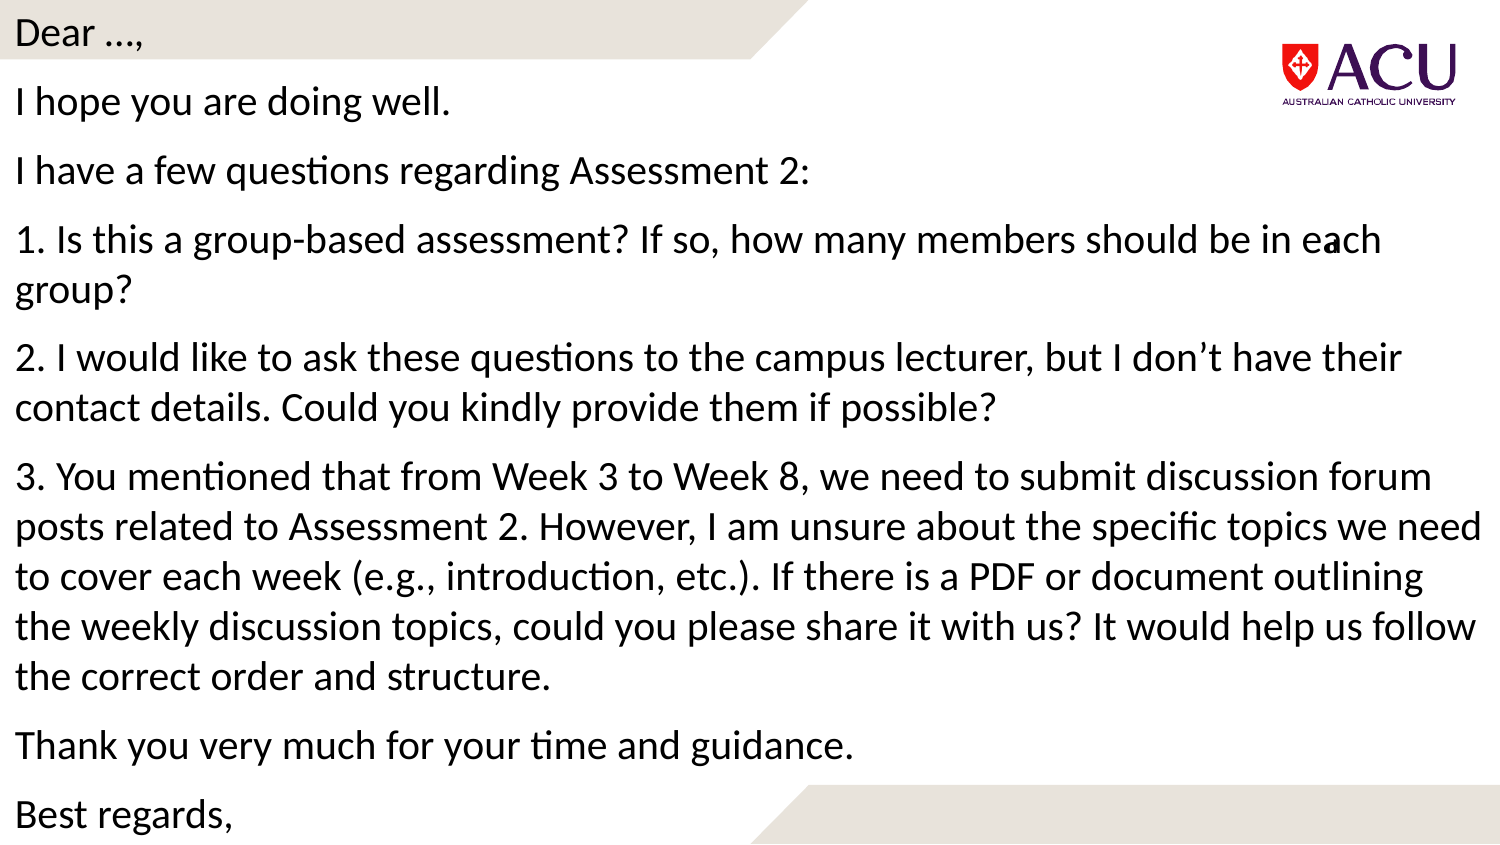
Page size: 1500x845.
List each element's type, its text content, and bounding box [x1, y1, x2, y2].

text_box Dear …, I hope you are doing well. I have a few questions regarding Assessment 2: 1. Is this a group-based assessment? If so, how many members should be in each group? 2. I would like to ask these questions to the campus lecturer, but I don’t have their contact details. Could you kindly provide them if possible? 3. You mentioned that from Week 3 to Week 8, we need to submit discussion forum posts related to Assessment 2. However, I am unsure about the specific topics we need to cover each week (e.g., introduction, etc.). If there is a PDF or document outlining the weekly discussion topics, could you please share it with us? It would help us follow the correct order and structure. Thank you very much for your time and guidance. Best regards, [0, 0, 1500, 845]
